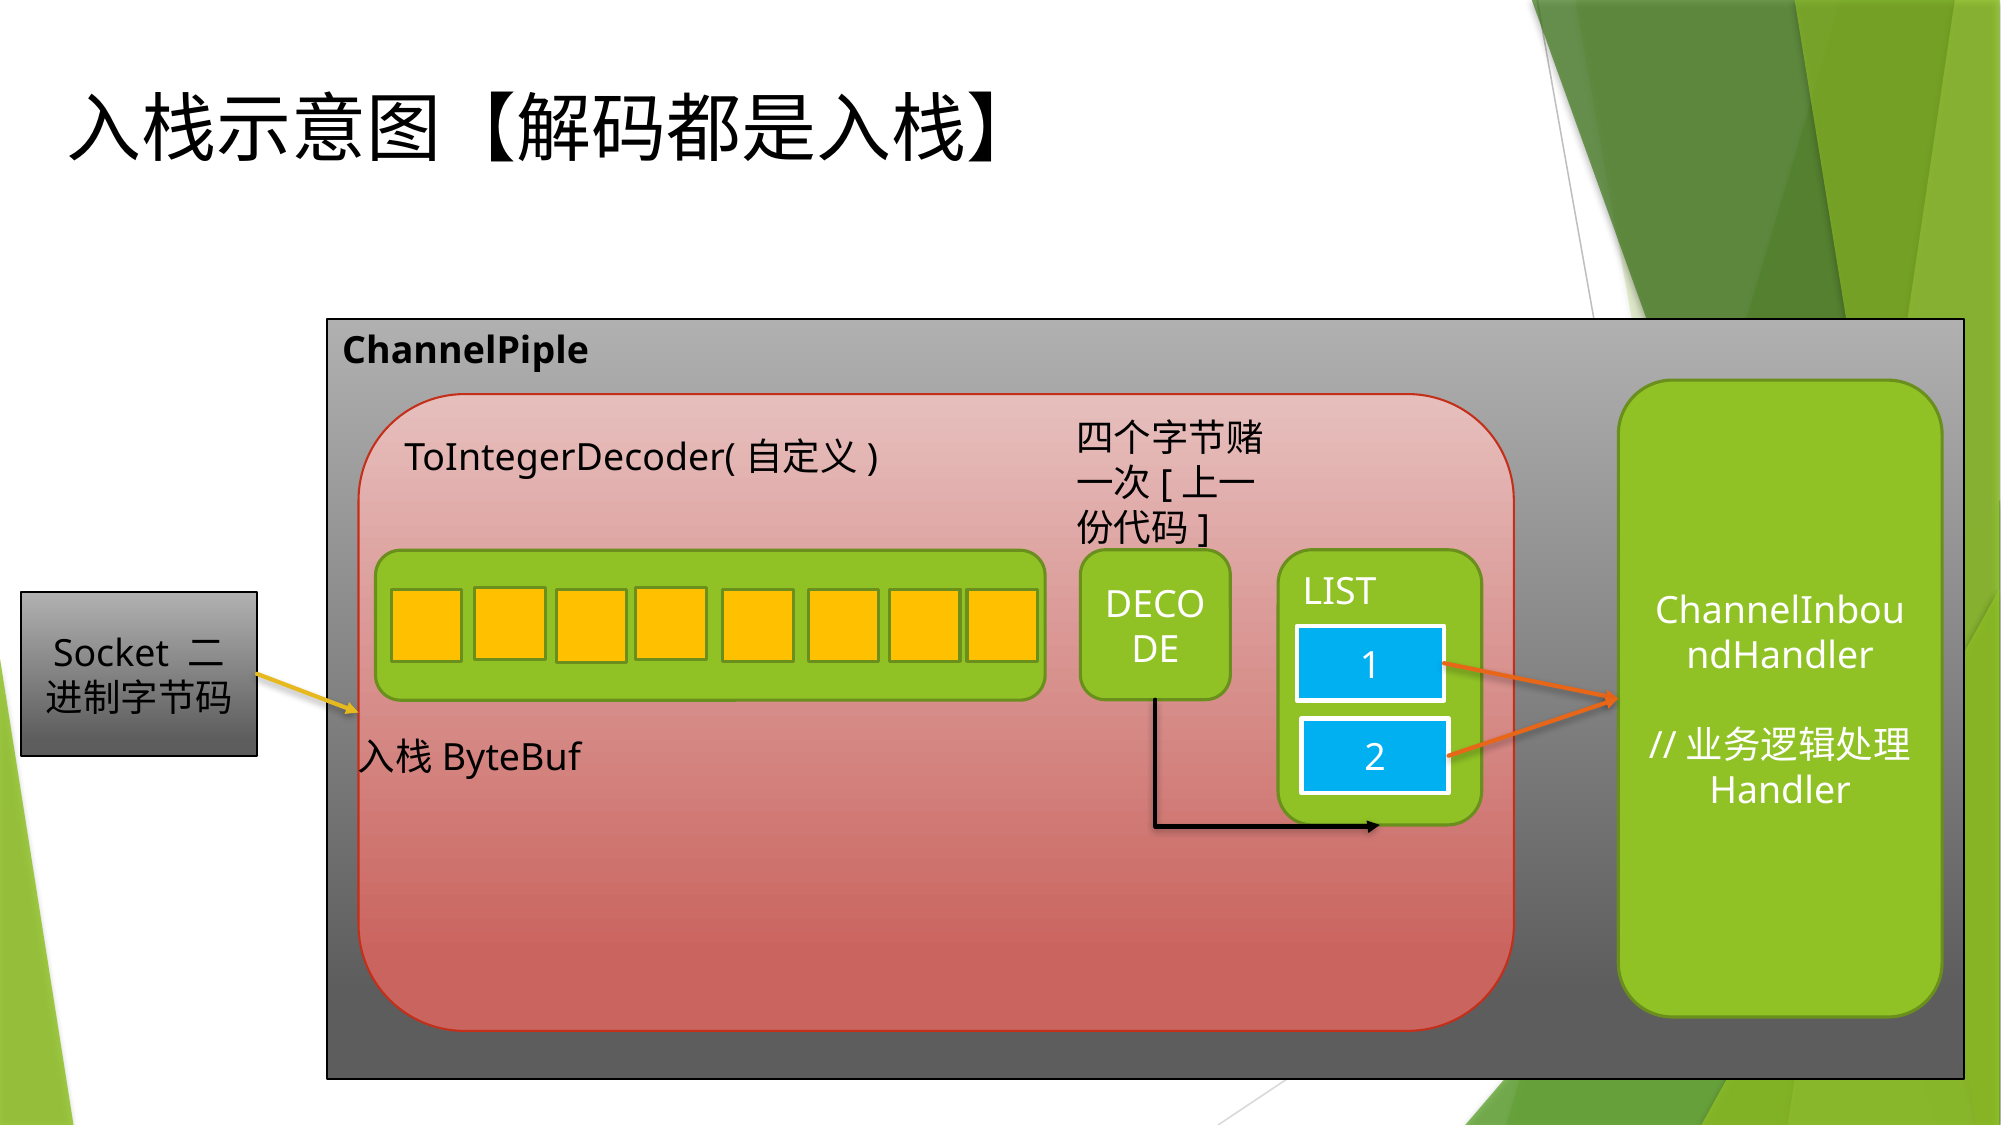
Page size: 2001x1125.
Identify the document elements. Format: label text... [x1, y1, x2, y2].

text_box 入栈示意图【解码都是入栈】 [51, 72, 1057, 178]
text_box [1448, 698, 1619, 757]
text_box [20, 318, 1965, 1080]
